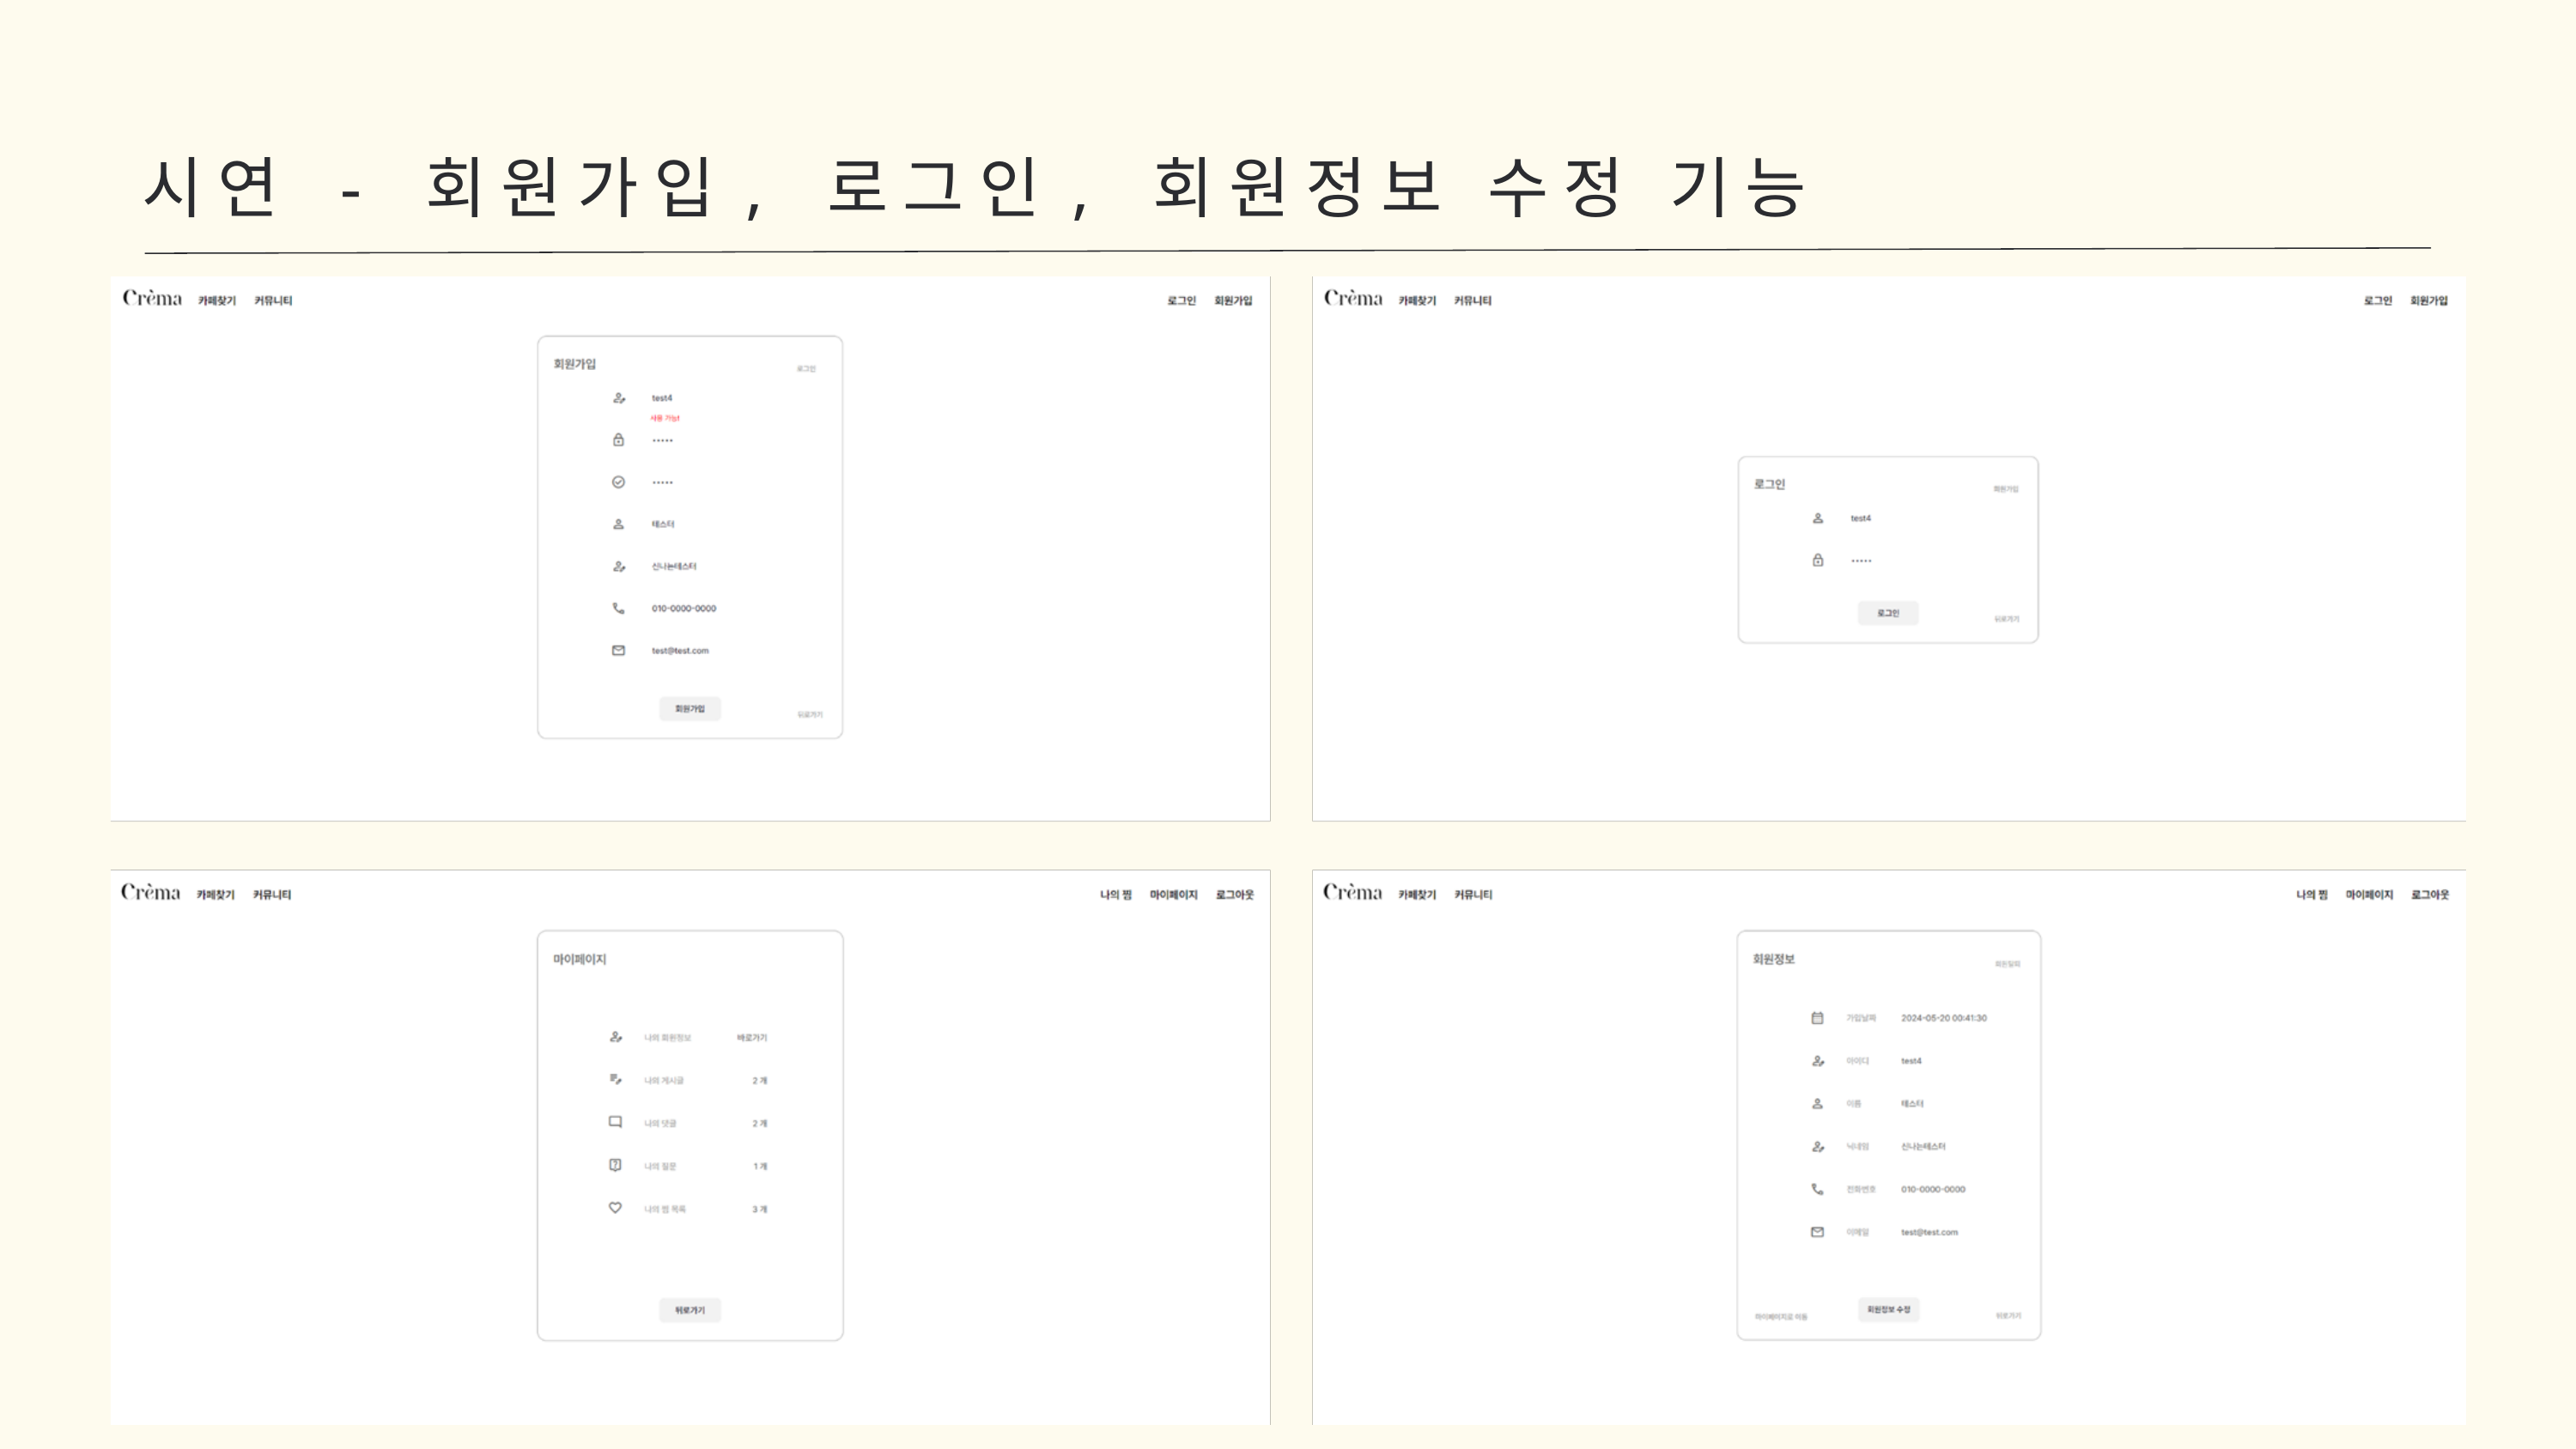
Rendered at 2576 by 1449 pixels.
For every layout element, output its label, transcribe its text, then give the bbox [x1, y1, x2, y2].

text_box [110, 276, 2466, 1425]
text_box 시연 - 회원가입, 로그인, 회원정보 수정 기능 [142, 132, 2428, 226]
